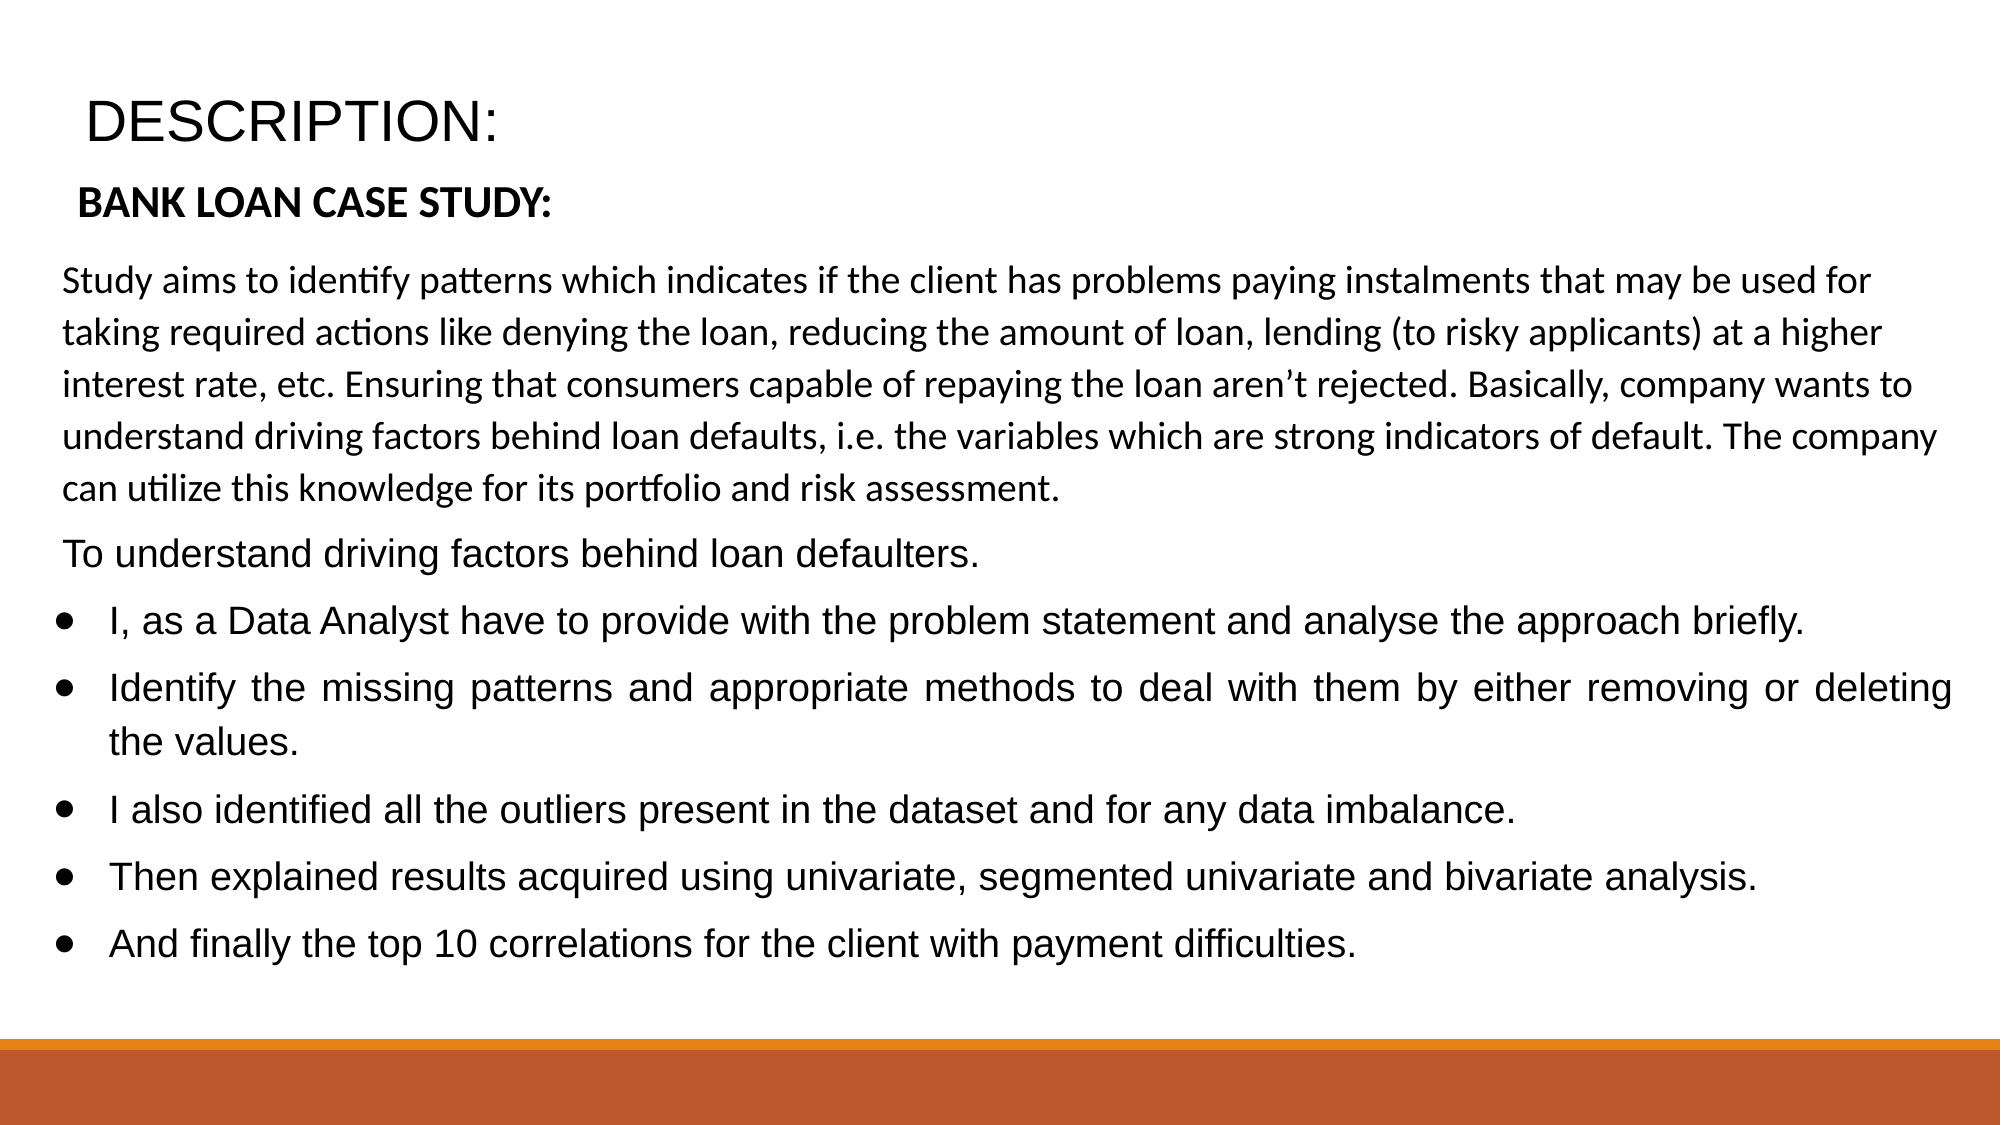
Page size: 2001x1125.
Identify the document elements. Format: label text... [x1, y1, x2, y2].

list BANK LOAN CASE STUDY: Study aims to identify patterns which indicates if the client has problems paying instalments that may be used for taking required actions like denying the loan, reducing the amount of loan, lending (to risky applicants) at a higher interest rate, etc. Ensuring that consumers capable of repaying the loan aren’t rejected. Basically, company wants to understand driving factors behind loan defaults, i.e. the variables which are strong indicators of default. The company can utilize this knowledge for its portfolio and risk assessment. To understand driving factors behind loan defaulters. I, as a Data Analyst have to provide with the problem statement and analyse the approach briefly. Identify the missing patterns and appropriate methods to deal with them by either removing or deleting the values. I also identified all the outliers present in the dataset and for any data imbalance. Then explained results acquired using univariate, segmented univariate and bivariate analysis. And finally the top 10 correlations for the client with payment difficulties. [52, 160, 1956, 1074]
title DESCRIPTION: [70, 0, 1842, 160]
